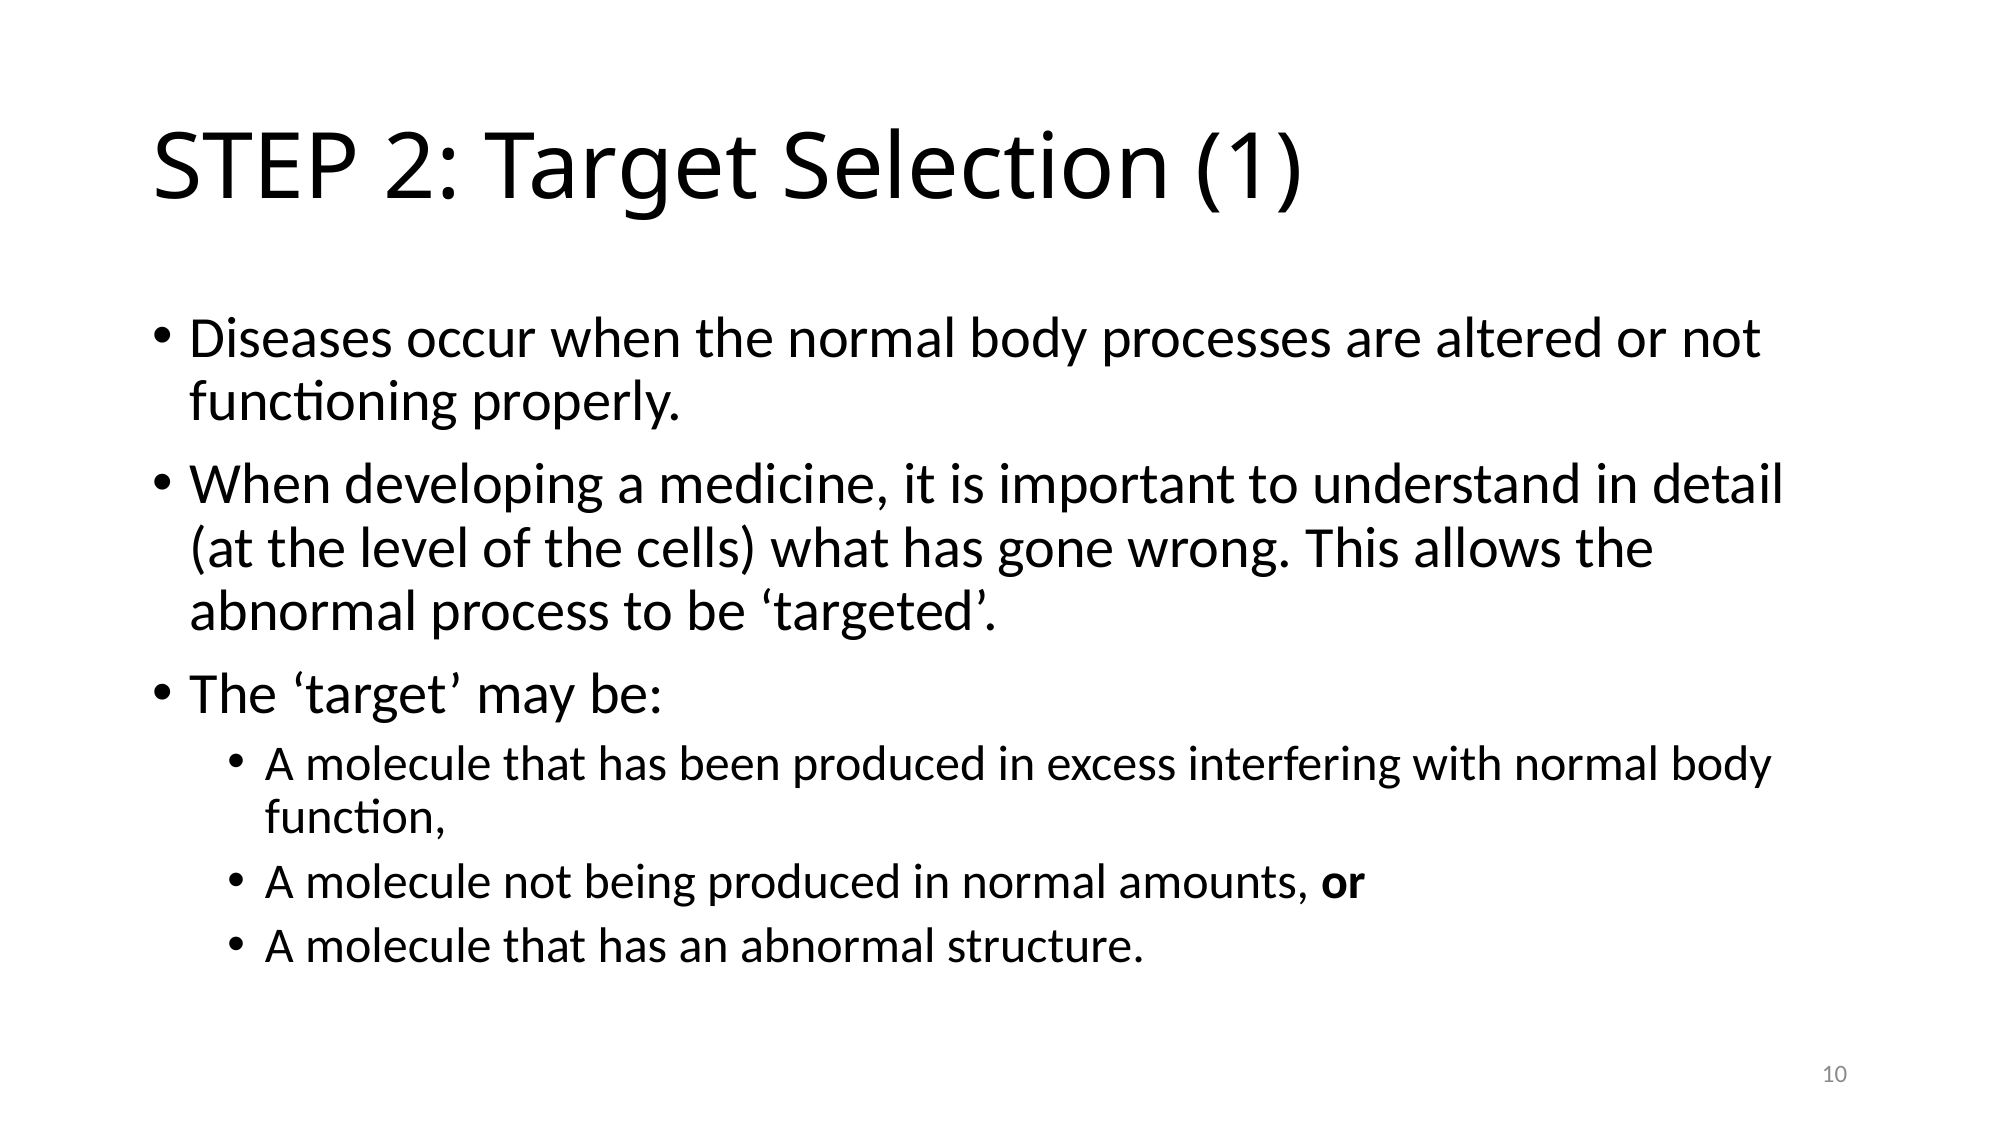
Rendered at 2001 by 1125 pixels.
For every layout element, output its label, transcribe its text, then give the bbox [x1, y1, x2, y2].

list Diseases occur when the normal body processes are altered or not functioning properly. When developing a medicine, it is important to understand in detail (at the level of the cells) what has gone wrong. This allows the abnormal process to be ‘targeted’. The ‘target’ may be: A molecule that has been produced in excess interfering with normal body function, A molecule not being produced in normal amounts, or A molecule that has an abnormal structure. [137, 299, 1863, 1014]
slide_number 10 [1412, 1042, 1863, 1103]
title STEP 2: Target Selection (1) [137, 59, 1863, 278]
